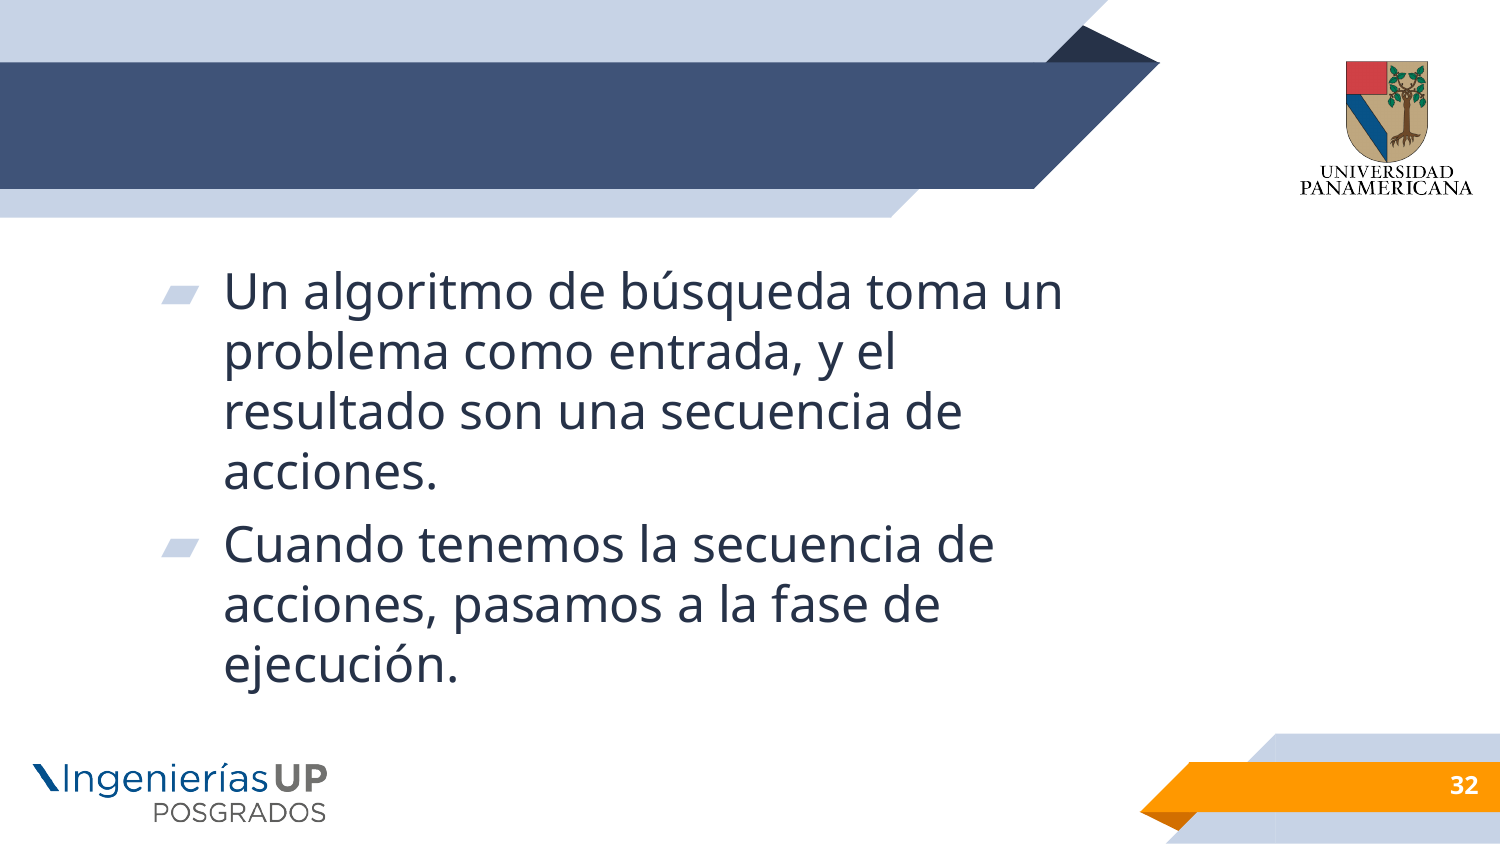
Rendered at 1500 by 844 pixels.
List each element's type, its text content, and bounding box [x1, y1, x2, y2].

picture [15, 737, 344, 844]
list Un algoritmo de búsqueda toma un problema como entrada, y el resultado son una secuencia de acciones. Cuando tenemos la secuencia de acciones, pasamos a la fase de ejecución. [133, 217, 1140, 734]
picture [1286, 44, 1490, 210]
slide_number 32 [1249, 760, 1494, 813]
